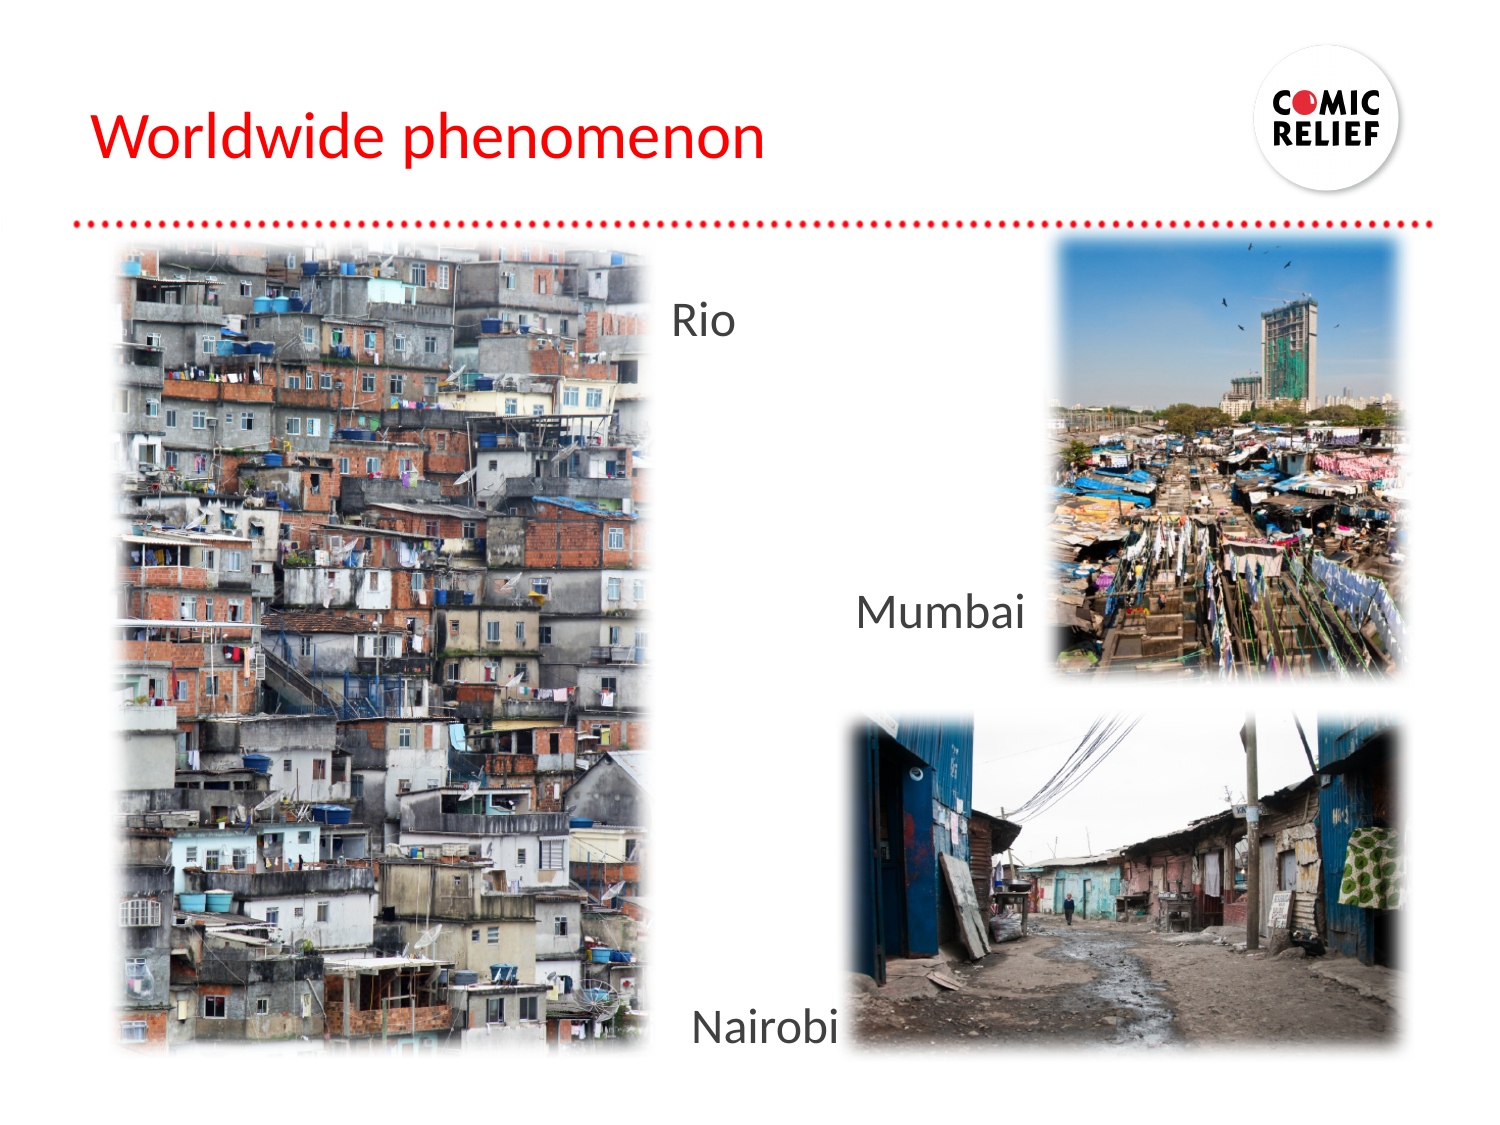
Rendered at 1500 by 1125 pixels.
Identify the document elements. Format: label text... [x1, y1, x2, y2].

text_box Nairobi [659, 986, 829, 1062]
text_box Rio [661, 279, 772, 355]
picture [107, 235, 657, 1059]
picture [0, 25, 1500, 690]
text_box Mumbai [797, 571, 1035, 647]
picture [834, 707, 1415, 1063]
list Worldwide phenomenon [75, 60, 1228, 203]
